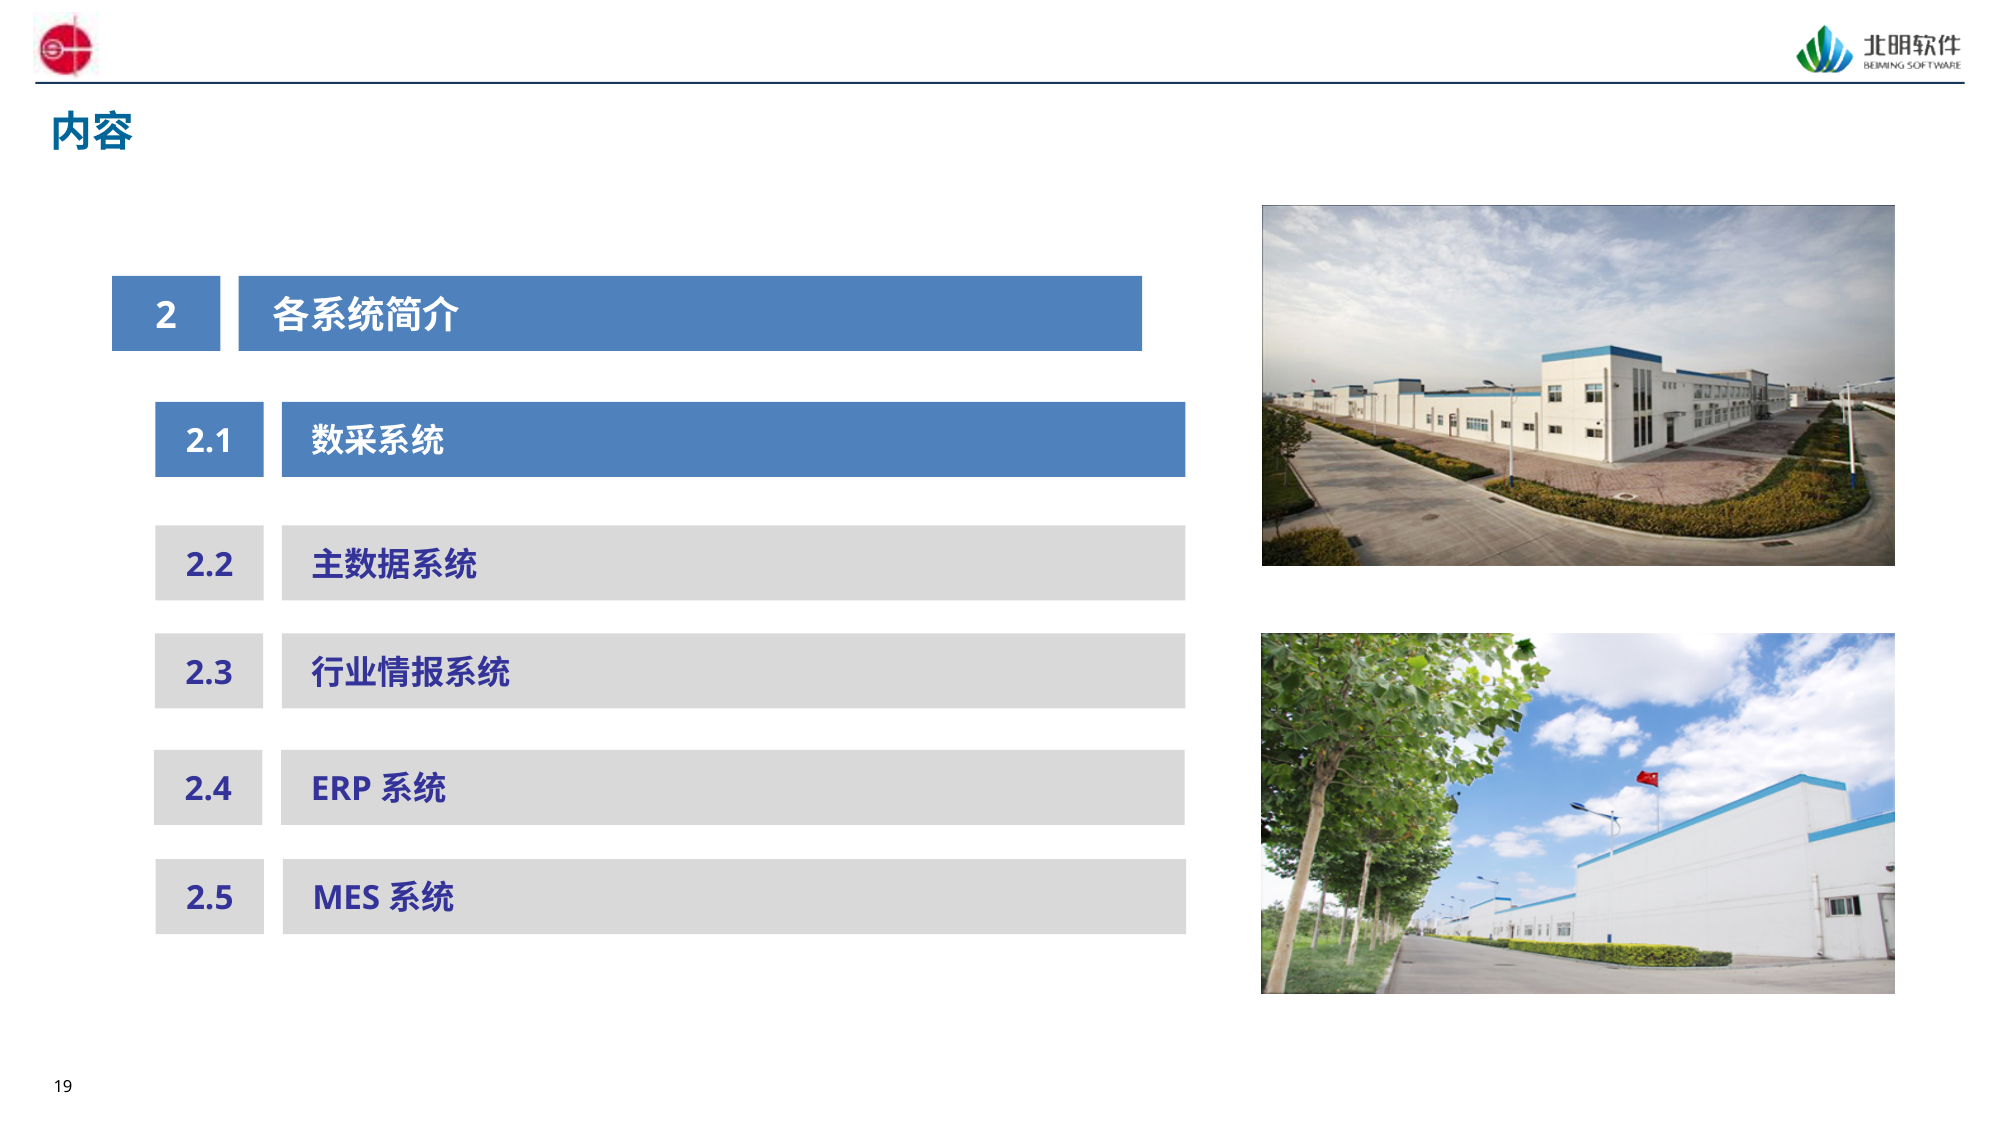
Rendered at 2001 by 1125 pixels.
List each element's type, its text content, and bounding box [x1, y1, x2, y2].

text_box 各系统简介 [238, 275, 1143, 351]
title 内容 [35, 97, 1965, 212]
text_box 2.5 [155, 859, 264, 935]
picture [33, 12, 99, 81]
text_box 2.1 [155, 401, 264, 477]
text_box 2.3 [154, 633, 264, 709]
picture [1795, 22, 1965, 78]
text_box MES系统 [282, 859, 1187, 935]
text_box 主数据系统 [281, 525, 1186, 601]
text_box 2 [112, 275, 221, 351]
text_box ERP系统 [281, 749, 1185, 825]
text_box 2.4 [154, 749, 263, 825]
text_box 数采系统 [281, 401, 1186, 477]
text_box 行业情报系统 [281, 633, 1186, 709]
picture [1262, 205, 1895, 566]
text_box 2.2 [155, 525, 264, 601]
picture [1261, 633, 1895, 995]
